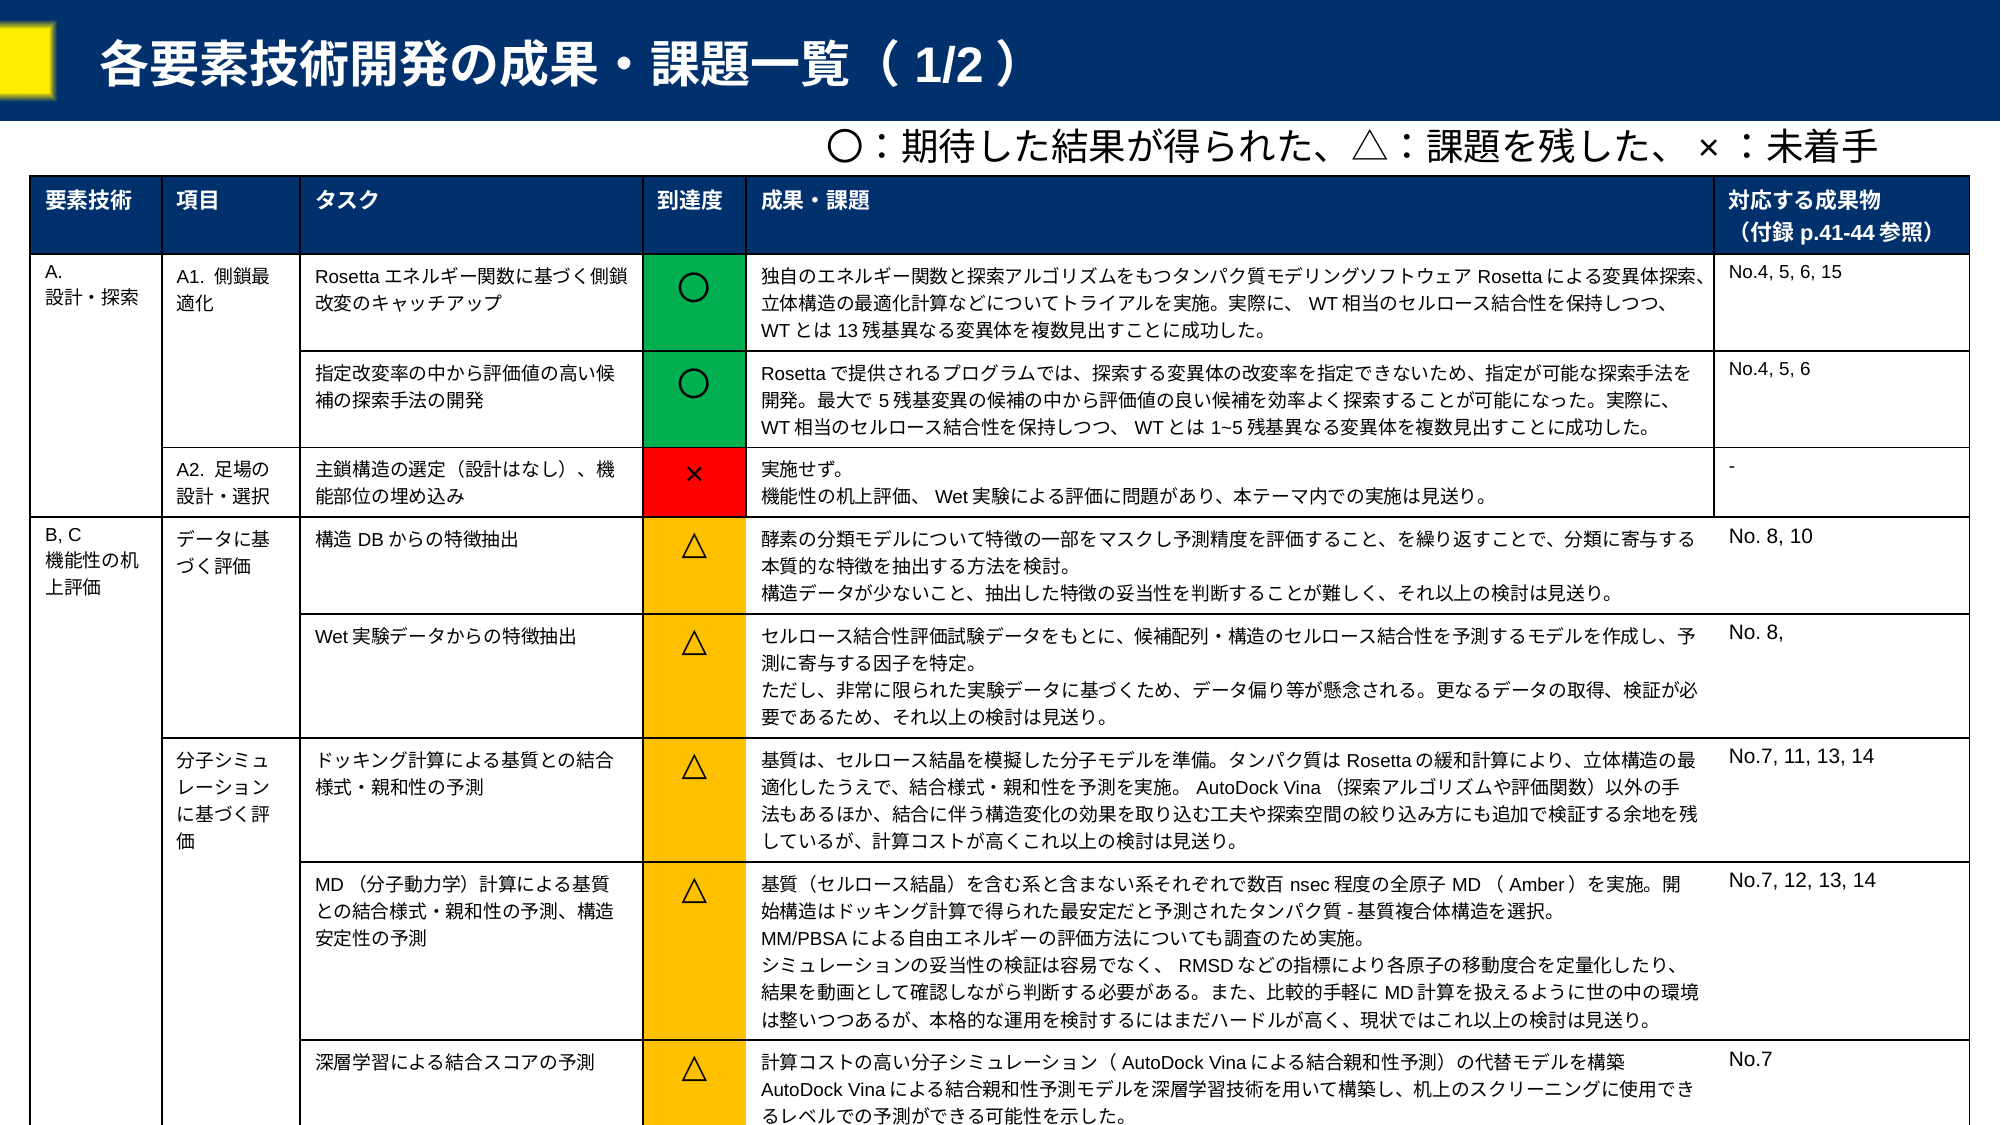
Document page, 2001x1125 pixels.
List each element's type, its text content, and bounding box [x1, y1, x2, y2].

table_cell セルロース結合性評価試験データをもとに、候補配列・構造のセルロース結合性を予測するモデルを作成し、予測に寄与する因子を特定。 ただし、非常に限られた実験データに基づくため、データ偏り等が懸念される。更なるデータの取得、検証が必要であるため、それ以上の検討は見送り。 [746, 615, 1714, 737]
table_cell △ [644, 615, 746, 737]
table_cell 独自のエネルギー関数と探索アルゴリズムをもつタンパク質モデリングソフトウェアRosettaによる変異体探索、立体構造の最適化計算などについてトライアルを実施。実際に、WT相当のセルロース結合性を保持しつつ、WTとは13残基異なる変異体を複数見出すことに成功した。 [747, 255, 1713, 350]
table_cell Rosettaで提供されるプログラムでは、探索する変異体の改変率を指定できないため、指定が可能な探索手法を開発。最大で5残基変異の候補の中から評価値の良い候補を効率よく探索することが可能になった。実際に、WT相当のセルロース結合性を保持しつつ、WTとは1~5残基異なる変異体を複数見出すことに成功した。 [747, 352, 1713, 447]
table_cell △ [644, 739, 746, 861]
table_cell ドッキング計算による基質との結合様式・親和性の予測 [301, 739, 642, 861]
table_cell No.4, 5, 6, 15 [1715, 255, 1969, 350]
table_header 要素技術 [31, 177, 161, 253]
picture [0, 6, 69, 115]
table_cell 深層学習による結合スコアの予測 [301, 1041, 642, 1125]
table_cell 計算コストの高い分子シミュレーション（AutoDock Vinaによる結合親和性予測）の代替モデルを構築 AutoDock Vinaによる結合親和性予測モデルを深層学習技術を用いて構築し、机上のスクリーニングに使用できるレベルでの予測ができる可能性を示した。 [746, 1041, 1714, 1125]
table_header 対応する成果物 （付録p.41-44参照） [1715, 177, 1969, 253]
table_cell 酵素の分類モデルについて特徴の一部をマスクし予測精度を評価すること、を繰り返すことで、分類に寄与する本質的な特徴を抽出する方法を検討。 構造データが少ないこと、抽出した特徴の妥当性を判断することが難しく、それ以上の検討は見送り。 [746, 518, 1714, 613]
text_box 〇：期待した結果が得られた、△：課題を残した、×：未着手 [811, 115, 1894, 176]
table_cell 実施せず。 機能性の机上評価、Wet実験による評価に問題があり、本テーマ内での実施は見送り。 [747, 448, 1713, 516]
table_cell No.4, 5, 6 [1715, 352, 1969, 447]
table_cell B, C 機能性の机上評価 [31, 518, 161, 1125]
table_cell - [1715, 448, 1969, 516]
table_cell MD（分子動力学）計算による基質との結合様式・親和性の予測、構造安定性の予測 [301, 863, 642, 1039]
table_cell A. 設計・探索 [31, 255, 161, 516]
table_cell No.7, 11, 13, 14 [1714, 739, 1969, 861]
table_header 成果・課題 [747, 177, 1713, 253]
table_cell No. 8, [1714, 615, 1969, 737]
table_cell 指定改変率の中から評価値の高い候補の探索手法の開発 [301, 352, 642, 447]
table_cell △ [644, 1041, 746, 1125]
title 各要素技術開発の成果・課題一覧（1/2） [84, 20, 1955, 106]
table_cell △ [644, 863, 746, 1039]
table_cell 基質（セルロース結晶）を含む系と含まない系それぞれで数百nsec程度の全原子MD（Amber）を実施。開始構造はドッキング計算で得られた最安定だと予測されたタンパク質-基質複合体構造を選択。 MM/PBSAによる自由エネルギーの評価方法についても調査のため実施。 シミュレーションの妥当性の検証は容易でなく、RMSDなどの指標により各原子の移動度合を定量化したり、結果を動画として確認しながら判断する必要がある。また、比較的手軽にMD計算を扱えるように世の中の環境は整いつつあるが、本格的な運用を検討するにはまだハードルが高く、現状ではこれ以上の検討は見送り。 [746, 863, 1714, 1039]
table_cell 構造DBからの特徴抽出 [301, 518, 642, 613]
table_cell Rosettaエネルギー関数に基づく側鎖改変のキャッチアップ [301, 255, 642, 350]
table_header 到達度 [644, 177, 745, 253]
table_cell No. 8, 10 [1714, 518, 1969, 613]
table_cell × [644, 448, 745, 516]
table_cell No.7, 12, 13, 14 [1714, 863, 1969, 1039]
table_cell No.7 [1714, 1041, 1969, 1125]
table_cell 〇 [644, 352, 745, 447]
table_cell データに基づく評価 [163, 518, 299, 737]
table_cell A2. 足場の設計・選択 [163, 448, 299, 516]
table_header 項目 [163, 177, 299, 253]
table_header タスク [301, 177, 642, 253]
table_cell 基質は、セルロース結晶を模擬した分子モデルを準備。タンパク質はRosettaの緩和計算により、立体構造の最適化したうえで、結合様式・親和性を予測を実施。AutoDock Vina（探索アルゴリズムや評価関数）以外の手法もあるほか、結合に伴う構造変化の効果を取り込む工夫や探索空間の絞り込み方にも追加で検証する余地を残しているが、計算コストが高くこれ以上の検討は見送り。 [746, 739, 1714, 861]
table_cell 分子シミュレーションに基づく評価 [163, 739, 299, 1125]
table_cell A1. 側鎖最適化 [163, 255, 299, 447]
table_cell 〇 [644, 255, 745, 350]
table_cell 主鎖構造の選定（設計はなし）、機能部位の埋め込み [301, 448, 642, 516]
table_cell △ [644, 518, 746, 613]
table_cell Wet実験データからの特徴抽出 [301, 615, 642, 737]
